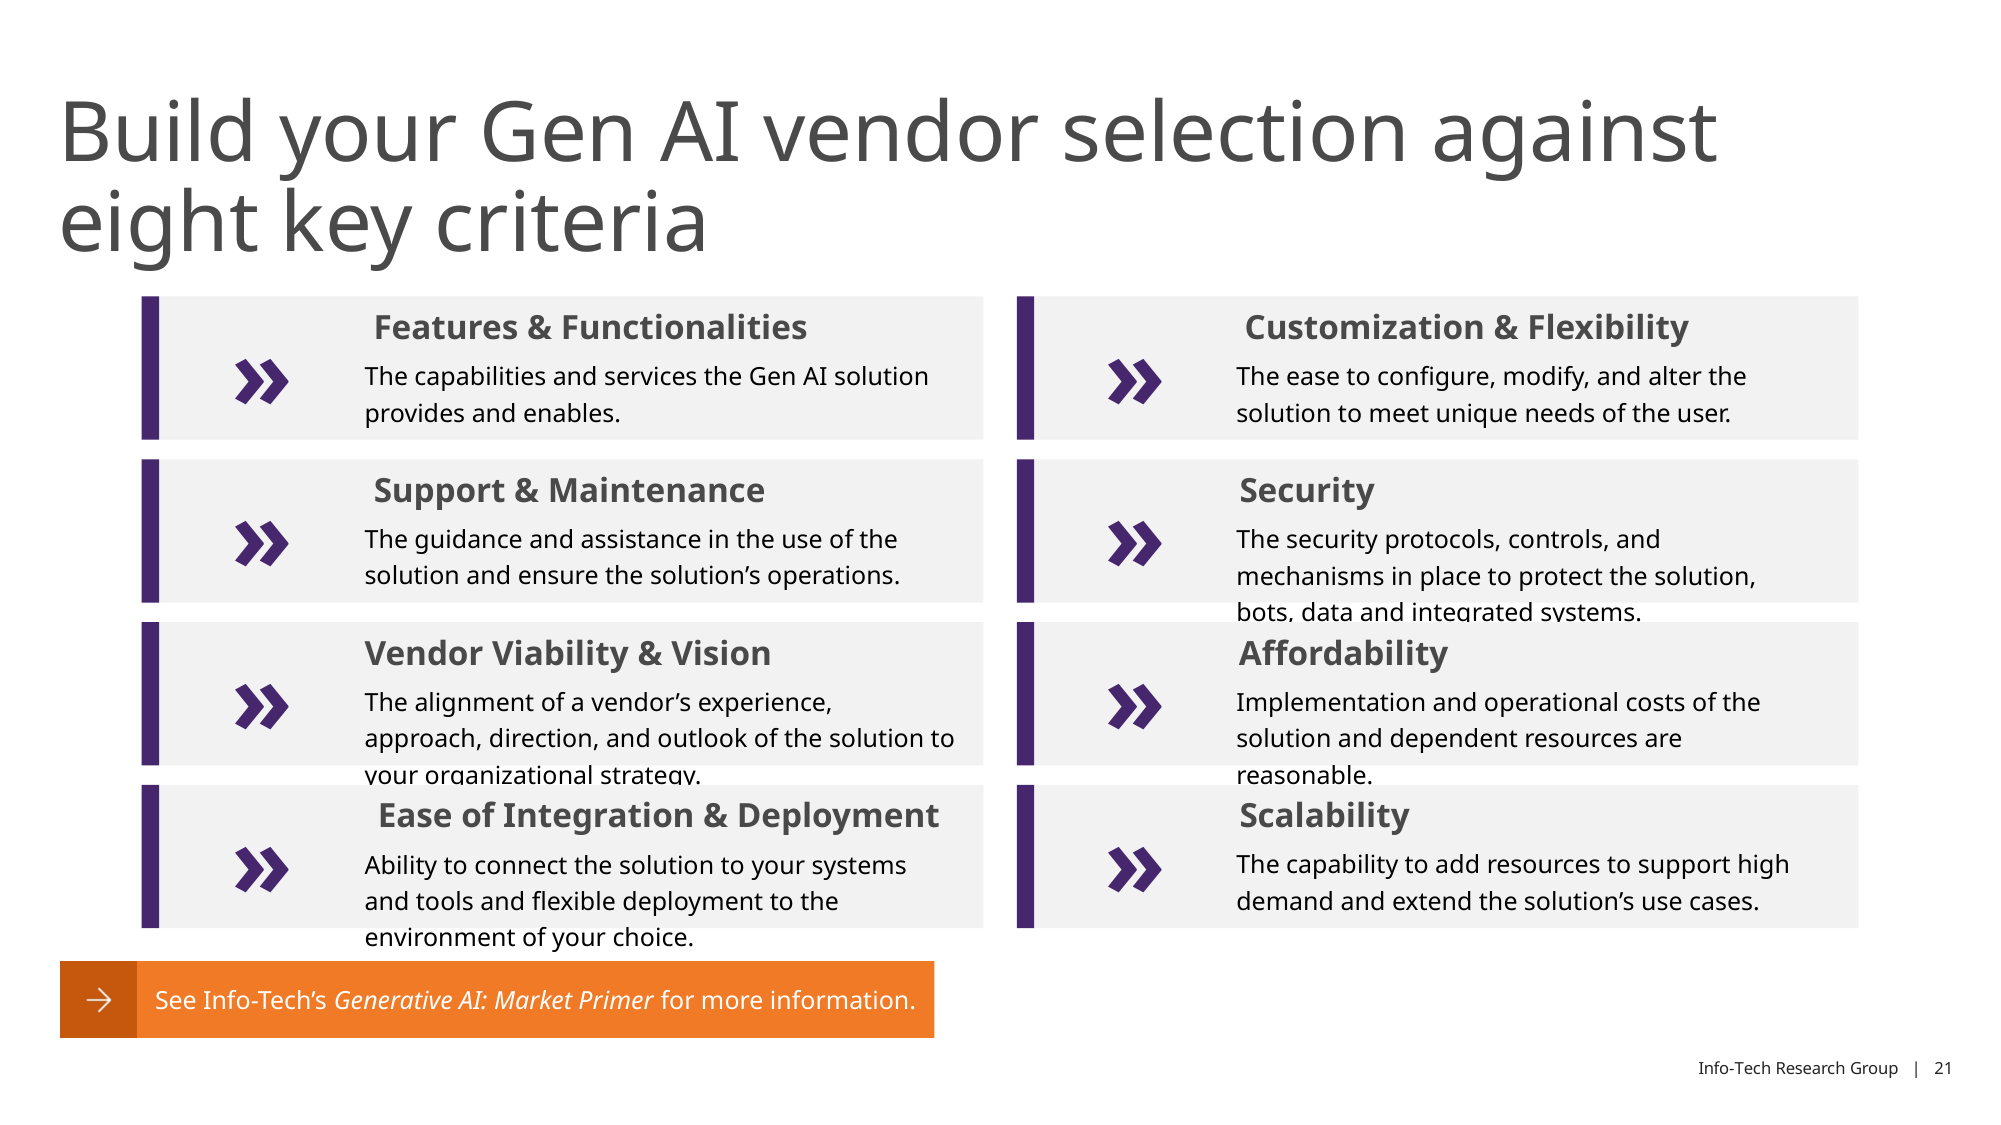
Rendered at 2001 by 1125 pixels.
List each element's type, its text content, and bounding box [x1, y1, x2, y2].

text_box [60, 961, 935, 1038]
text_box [141, 296, 1859, 929]
title Build your Gen AI vendor selection against eight key criteria [58, 89, 1809, 275]
